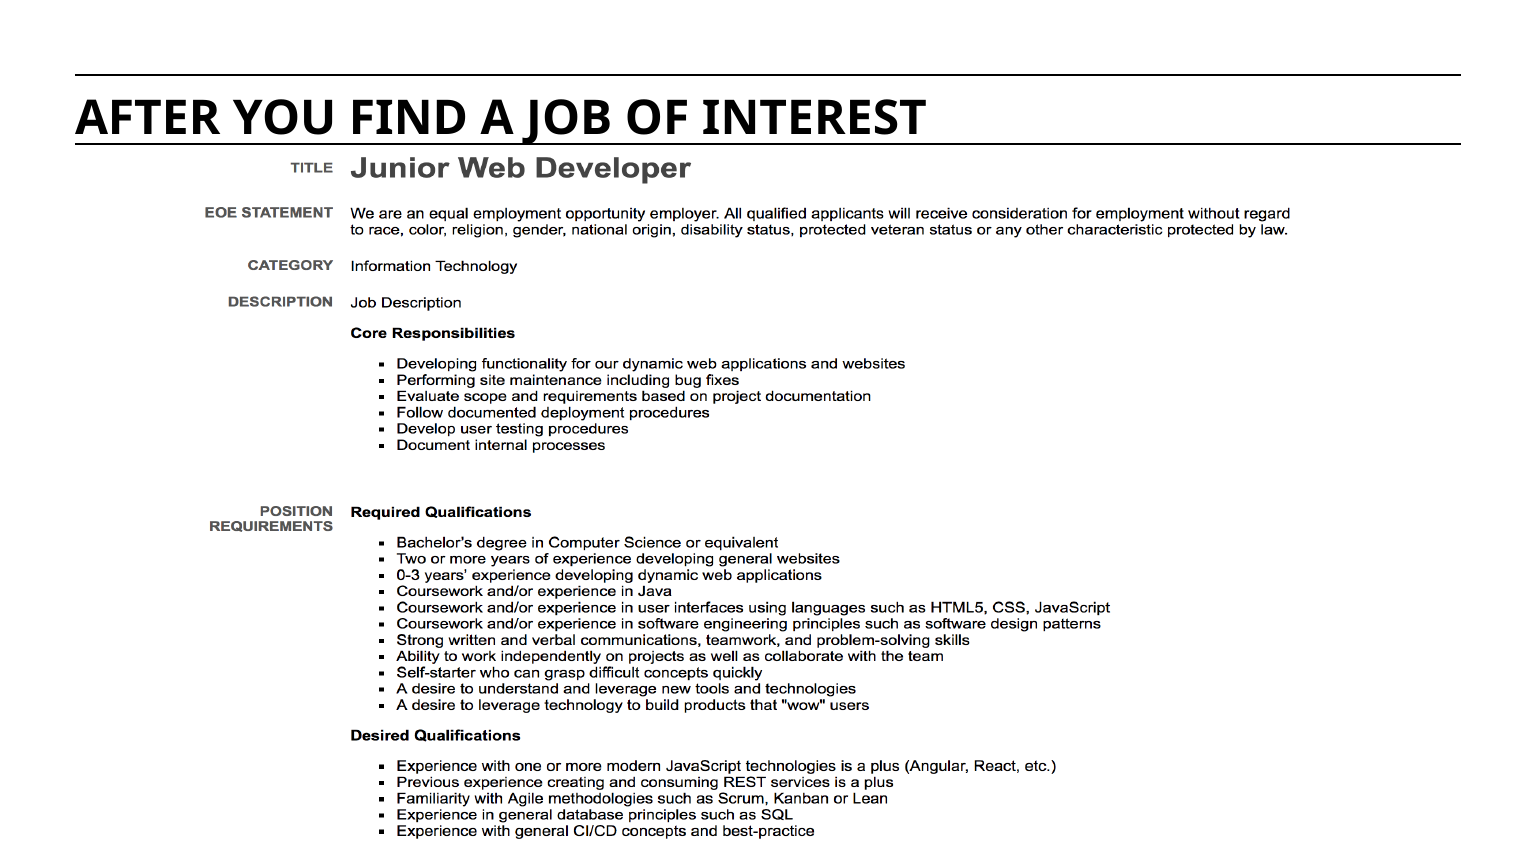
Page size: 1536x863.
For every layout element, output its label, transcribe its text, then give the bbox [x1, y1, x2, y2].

text_box AFTER YOU FIND A JOB OF INTEREST [75, 86, 987, 138]
picture [169, 147, 1299, 863]
